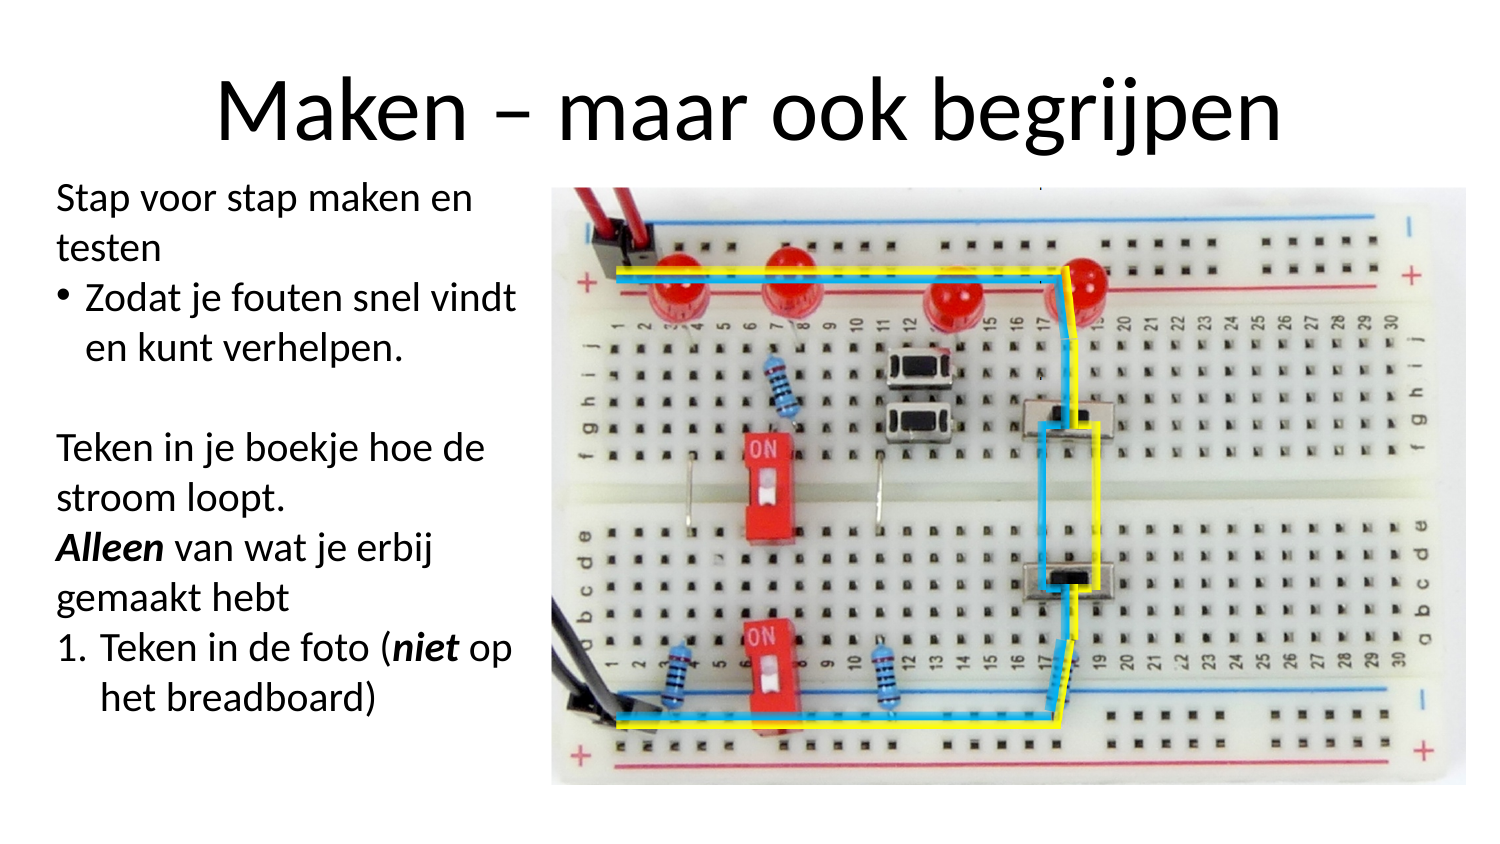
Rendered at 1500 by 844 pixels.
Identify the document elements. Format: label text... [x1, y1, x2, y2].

title Maken – maar ook begrijpen [75, 33, 1425, 175]
picture [548, 185, 1467, 785]
text_box Stap voor stap maken en testen Zodat je fouten snel vindt en kunt verhelpen. Teken in je boekje hoe de stroom loopt. Alleen van wat je erbij gemaakt hebt 1. Teken in de foto (niet op het breadboard) [41, 161, 538, 727]
